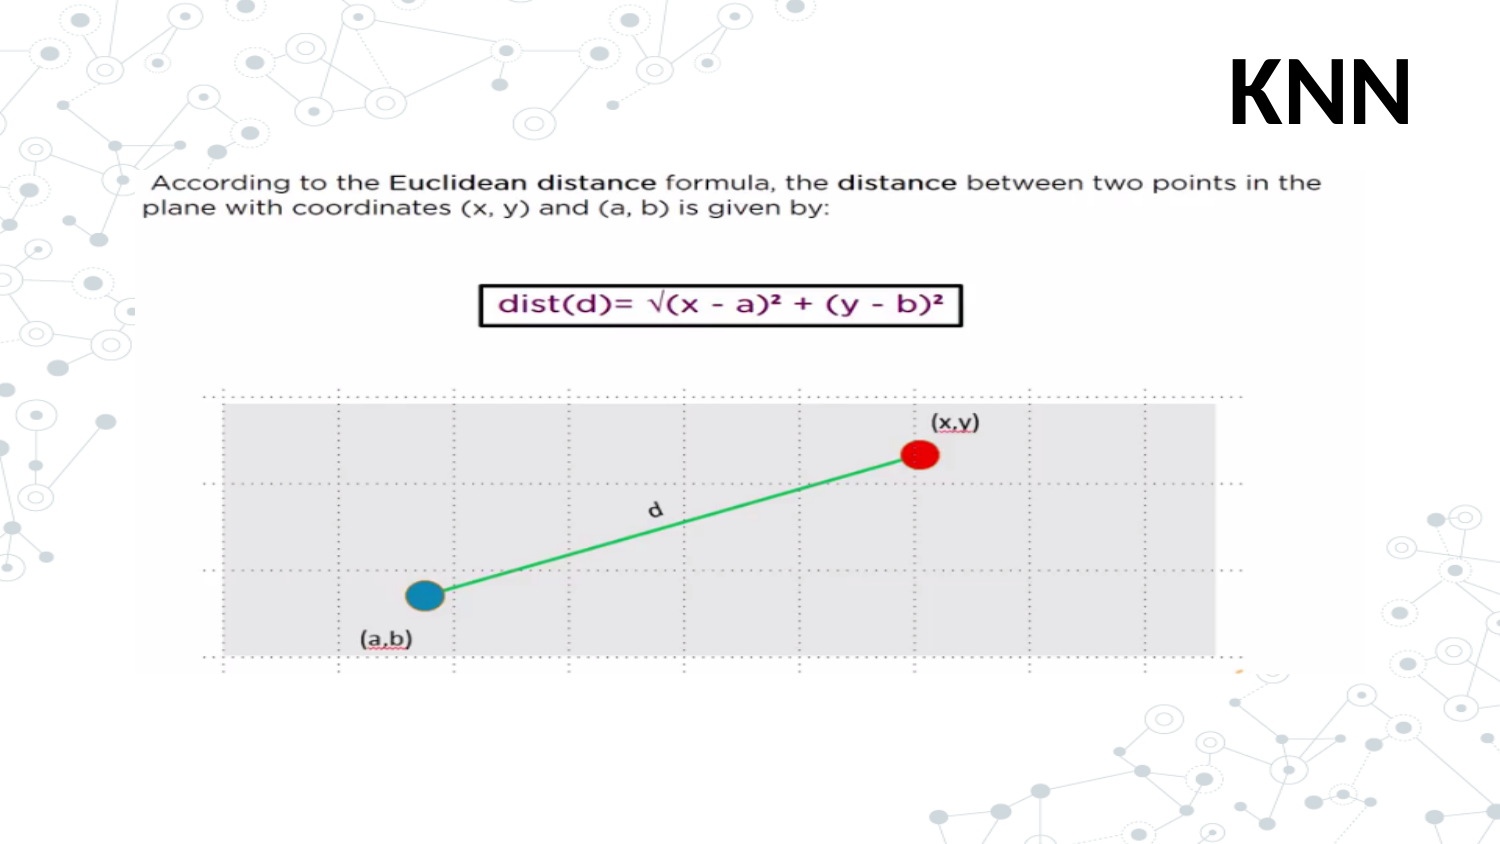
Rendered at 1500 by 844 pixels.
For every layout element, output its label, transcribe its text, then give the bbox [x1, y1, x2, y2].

picture [0, 0, 1500, 844]
title KNN [843, 0, 1500, 160]
